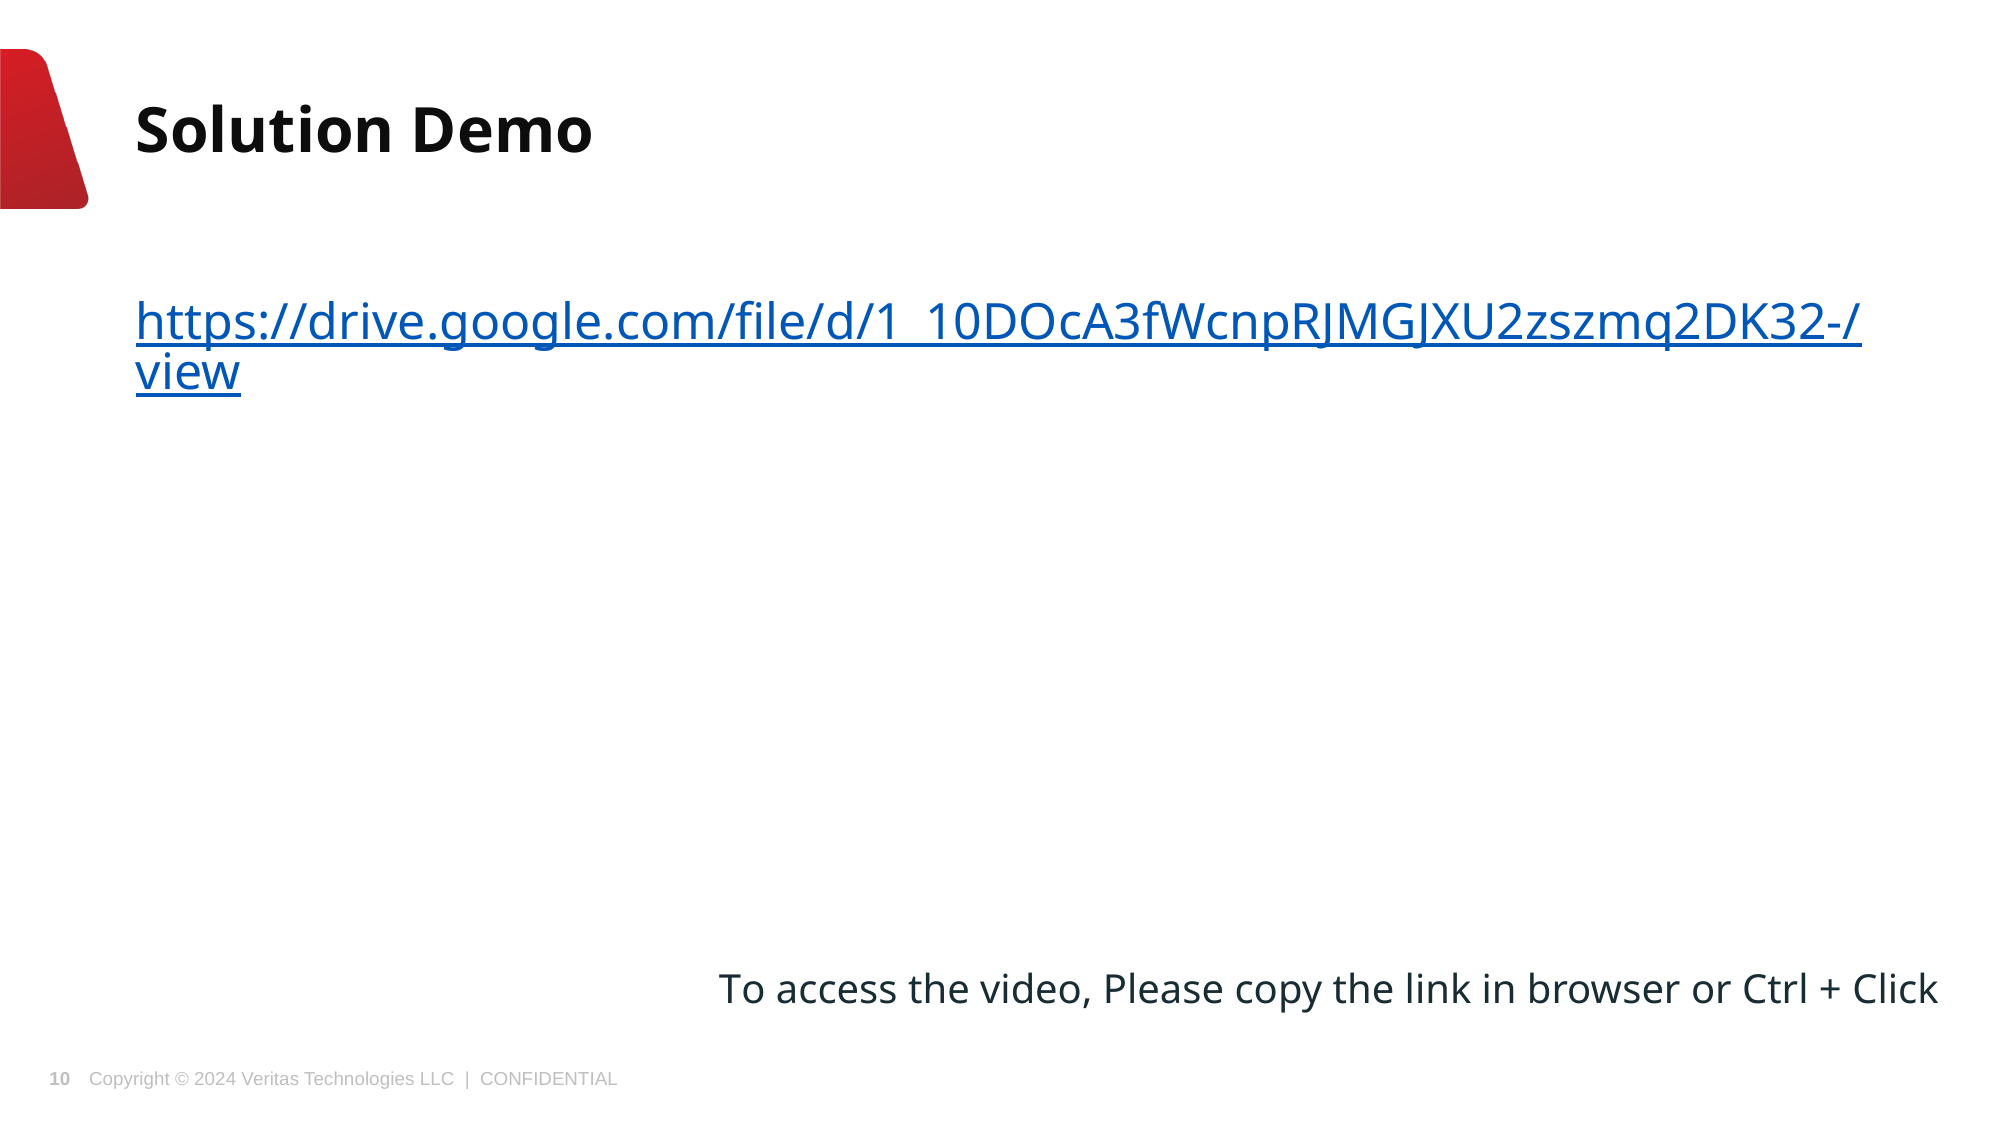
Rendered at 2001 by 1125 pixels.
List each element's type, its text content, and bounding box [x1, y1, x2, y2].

list https://drive.google.com/file/d/1_10DOcA3fWcnpRJMGJXU2zszmq2DK32-/view [135, 289, 1865, 386]
footer Copyright © 2024 Veritas Technologies LLC | CONFIDENTIAL [89, 1054, 1023, 1102]
slide_number 10 [49, 1054, 84, 1102]
title Solution Demo [135, 52, 1865, 212]
text_box To access the video, Please copy the link in browser or Ctrl + Click [719, 963, 1951, 1060]
picture [0, 49, 89, 209]
